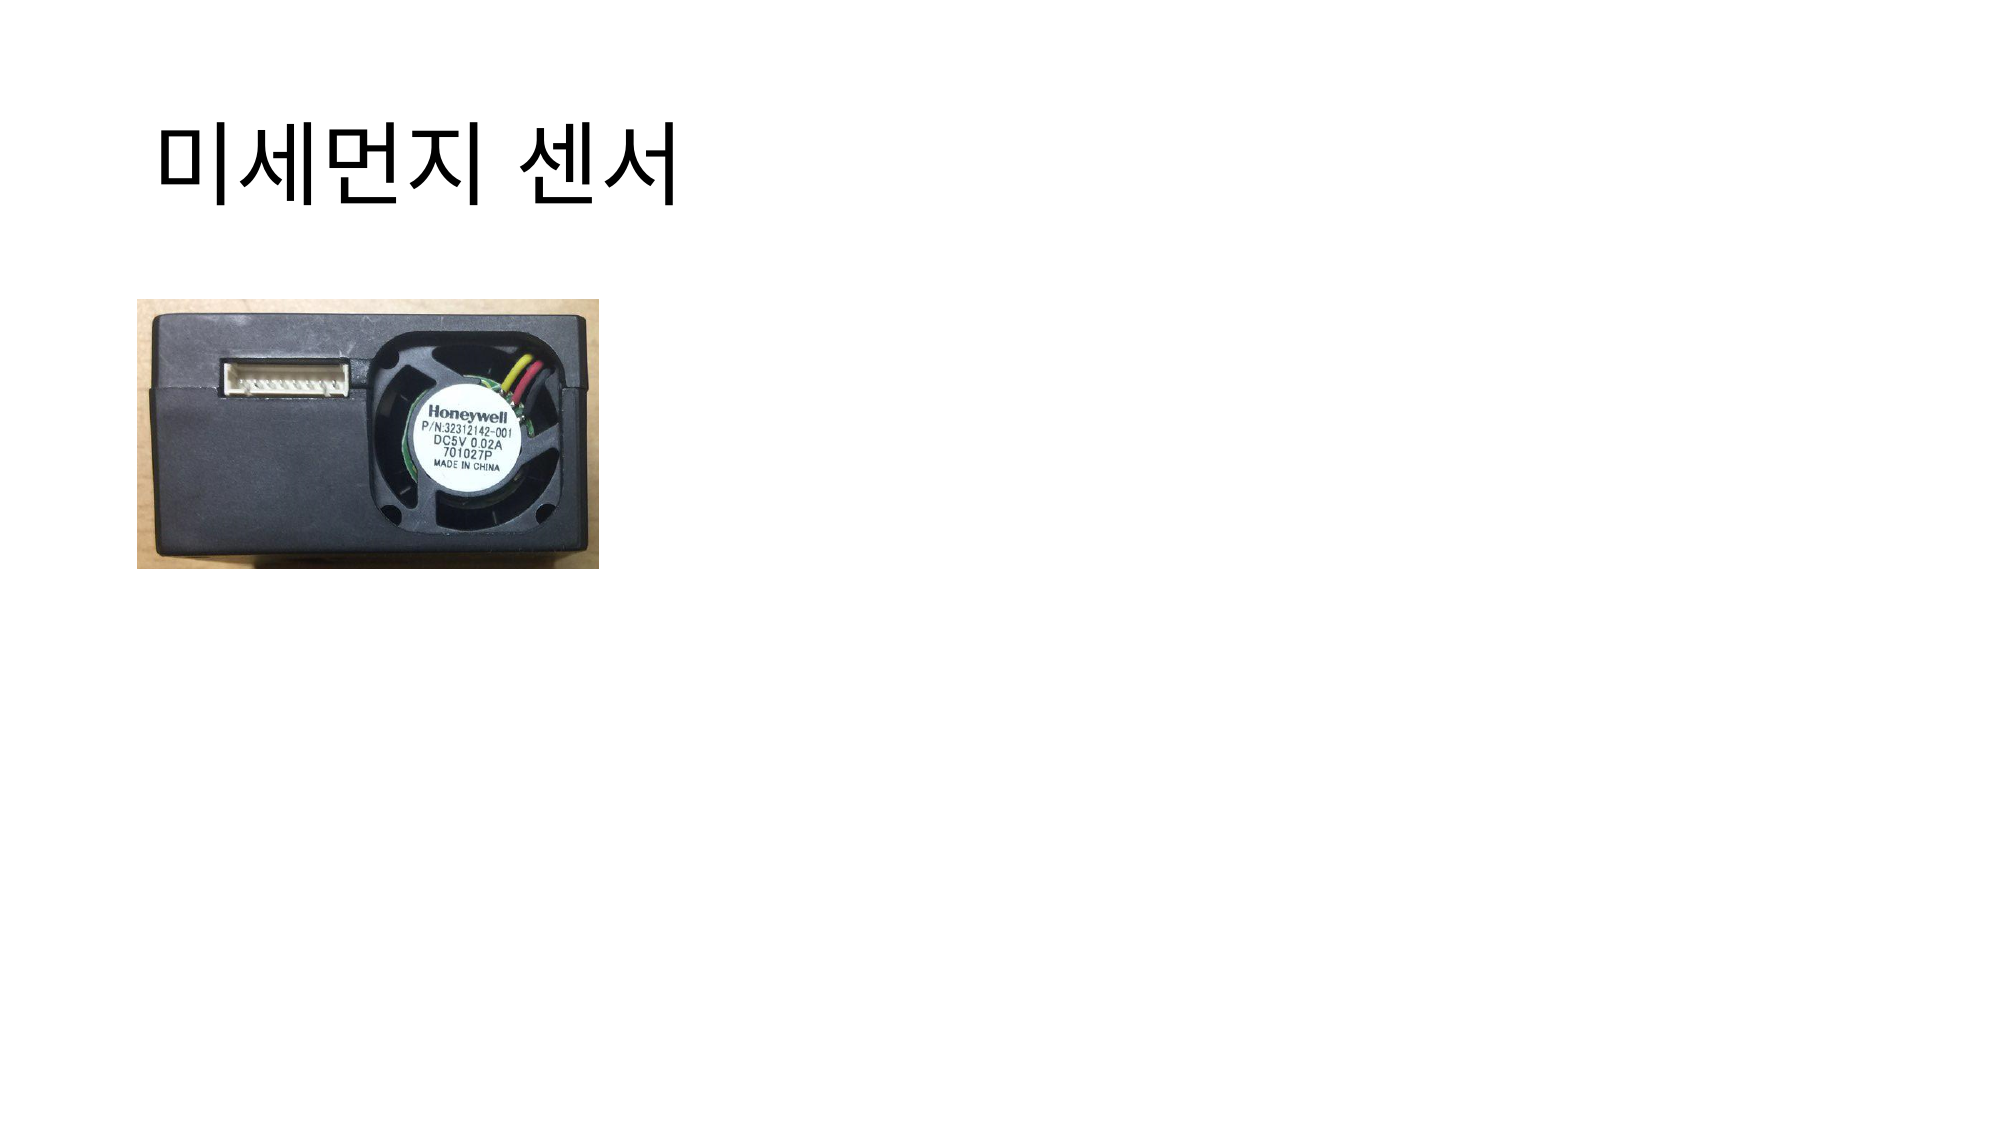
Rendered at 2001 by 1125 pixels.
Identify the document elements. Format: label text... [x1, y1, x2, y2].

title 미세먼지 센서 [137, 59, 1863, 278]
picture [137, 299, 599, 569]
